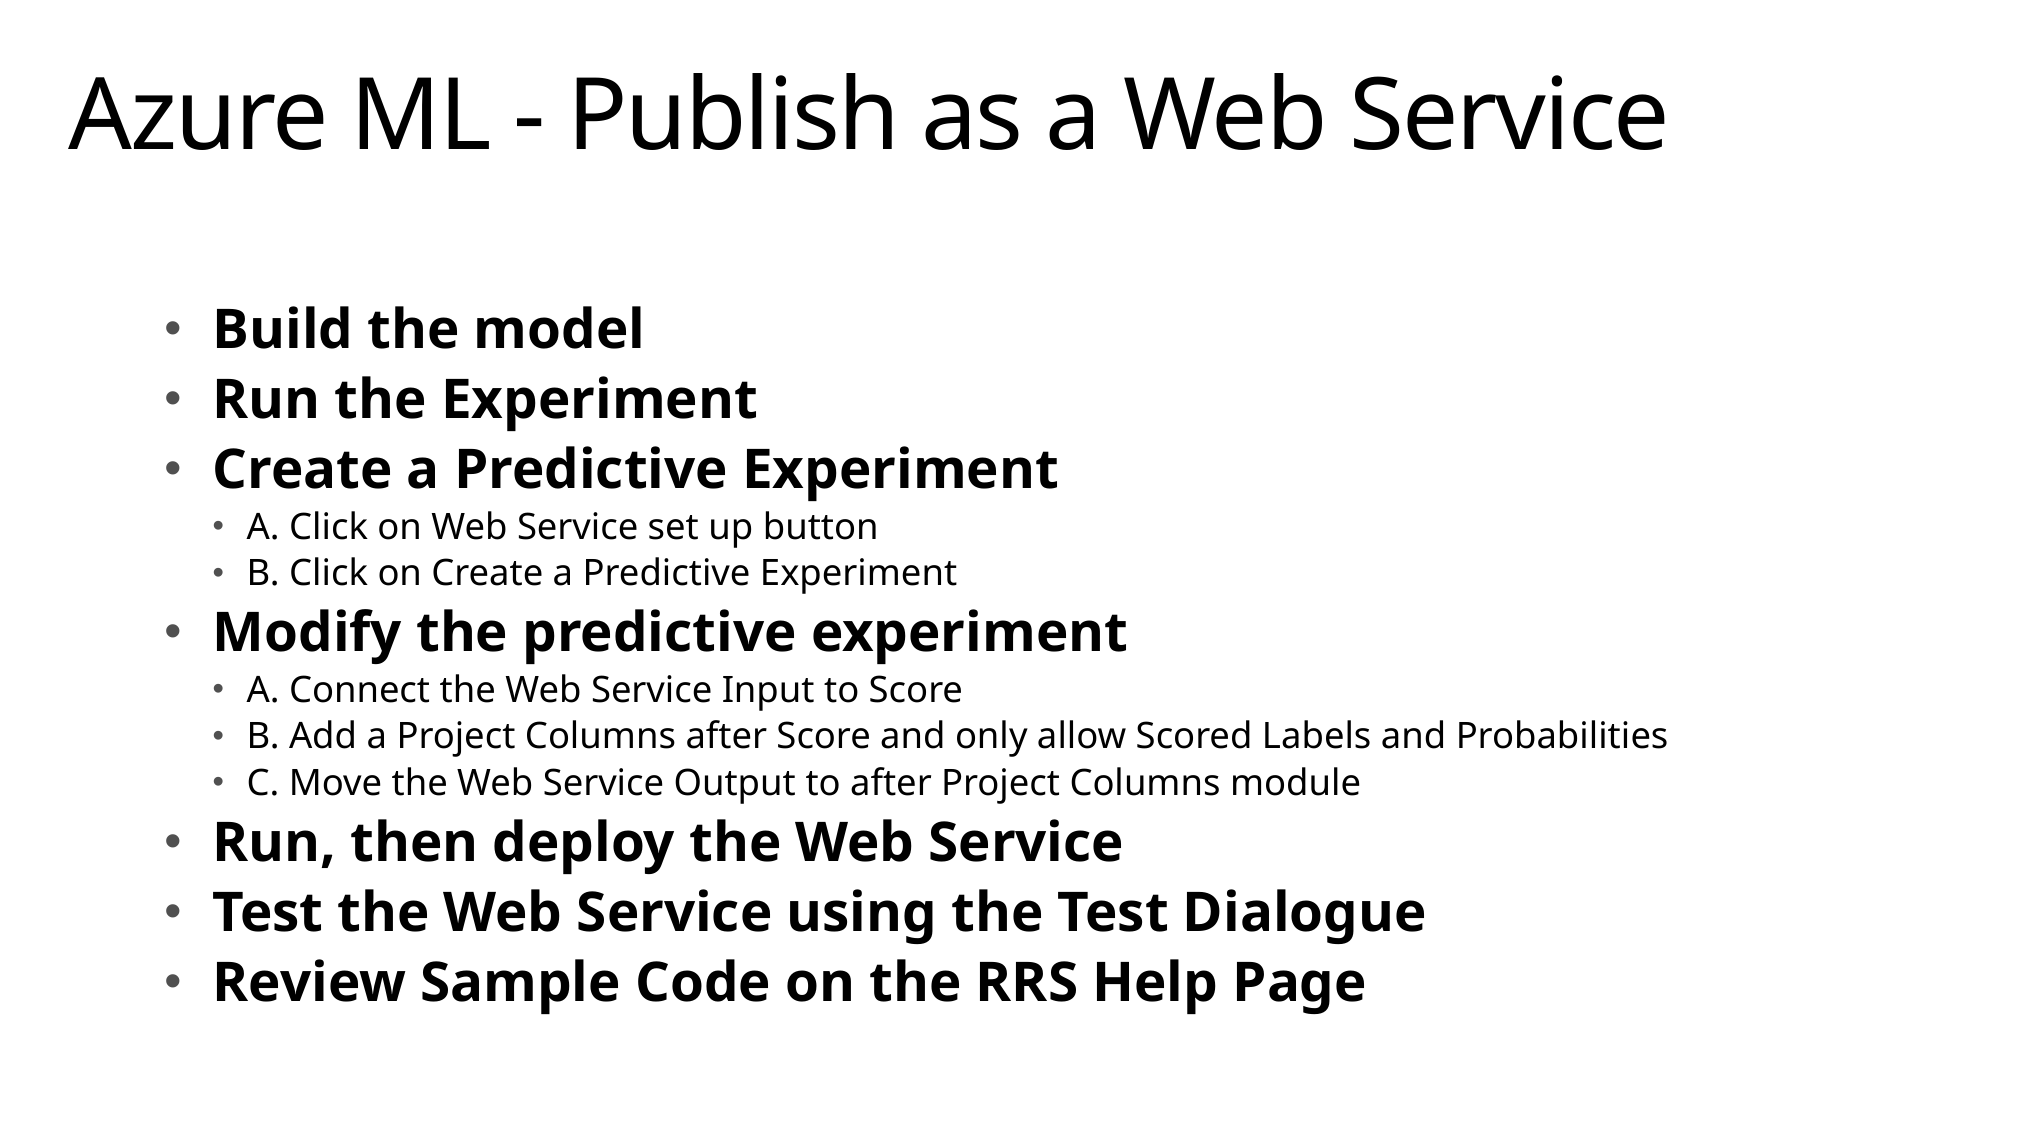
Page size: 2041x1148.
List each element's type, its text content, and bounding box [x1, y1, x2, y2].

list Build the model Run the Experiment Create a Predictive Experiment A. Click on Web Service set up button B. Click on Create a Predictive Experiment Modify the predictive experiment A. Connect the Web Service Input to Score B. Add a Project Columns after Score and only allow Scored Labels and Probabilities C. Move the Web Service Output to after Project Columns module Run, then deploy the Web Service Test the Web Service using the Test Dialogue Review Sample Code on the RRS Help Page [140, 210, 1900, 1034]
title Azure ML - Publish as a Web Service [45, 48, 1996, 199]
